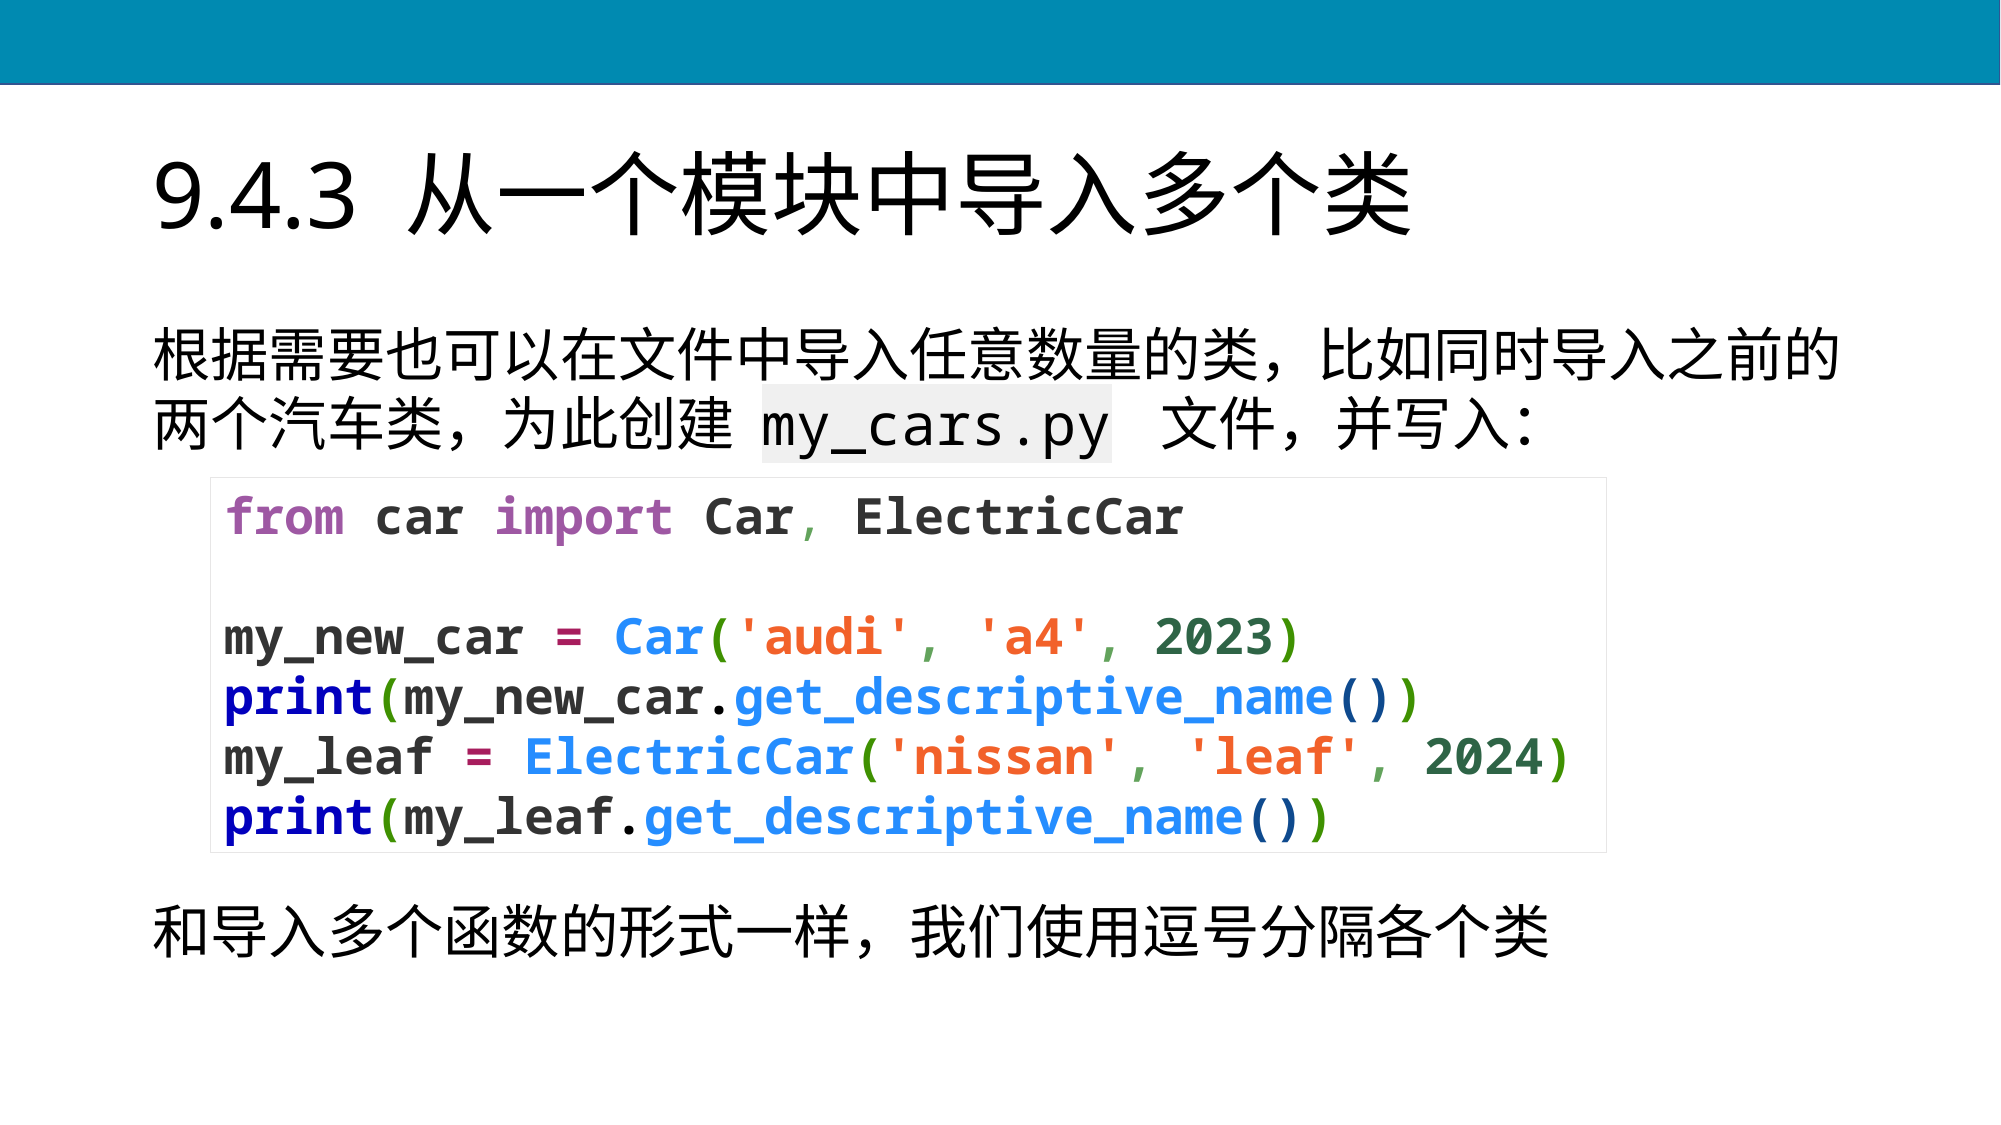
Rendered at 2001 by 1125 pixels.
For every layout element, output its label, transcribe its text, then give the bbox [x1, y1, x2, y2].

title 9.4.3 从一个模块中导入多个类 [137, 115, 1863, 282]
list 根据需要也可以在文件中导入任意数量的类，比如同时导入之前的两个汽车类，为此创建 my_cars.py 文件，并写入： 和导入多个函数的形式一样，我们使用逗号分隔各个类 [137, 310, 1863, 1024]
text_box from car import Car, ElectricCar my_new_car = Car('audi', 'a4', 2023) print(my_new_car.get_descriptive_name()) my_leaf = ElectricCar('nissan', 'leaf', 2024) print(my_leaf.get_descriptive_name()) [210, 477, 1607, 853]
